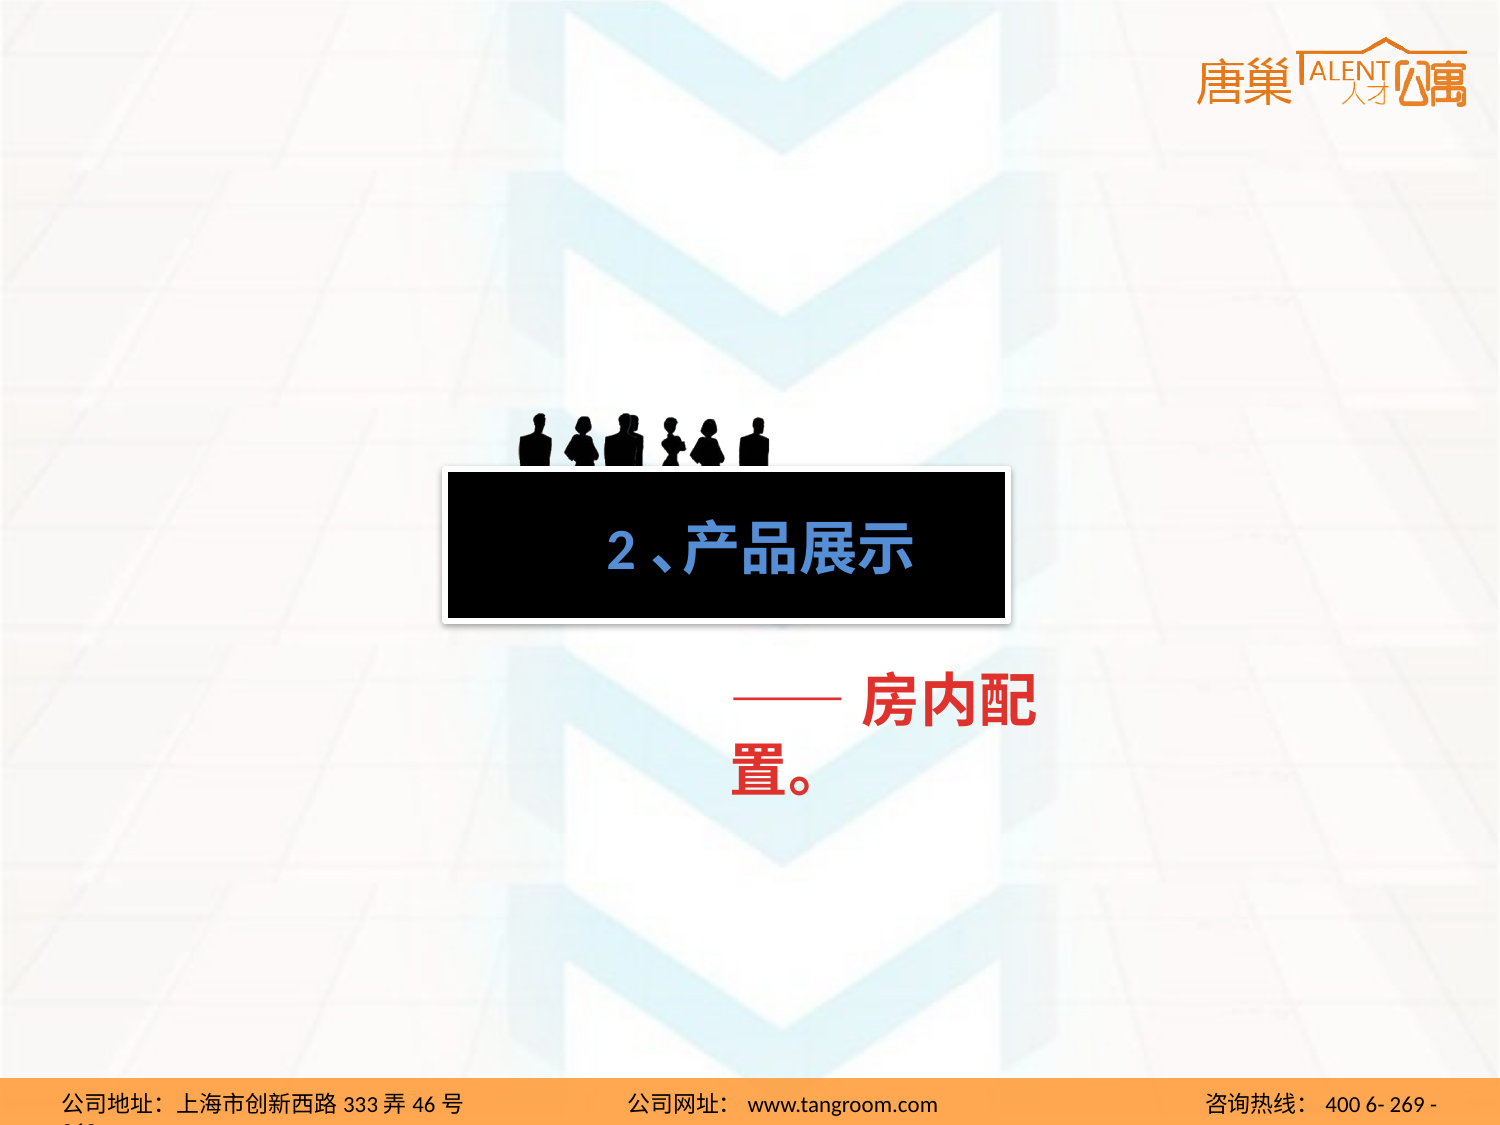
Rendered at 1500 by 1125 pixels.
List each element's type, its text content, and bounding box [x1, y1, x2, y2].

text_box [0, 1076, 1500, 1125]
text_box [442, 466, 1011, 624]
text_box 2、 [591, 503, 667, 589]
picture [515, 409, 775, 488]
picture [1195, 34, 1468, 112]
text_box 产品展示 [667, 503, 1008, 589]
text_box ——房内配置。 [714, 656, 1102, 811]
text_box 公司地址：上海市创新西路333弄46号 公司网址：www.tangroom.com 咨询热线：400 6- 269 - 069 [46, 1082, 1477, 1125]
